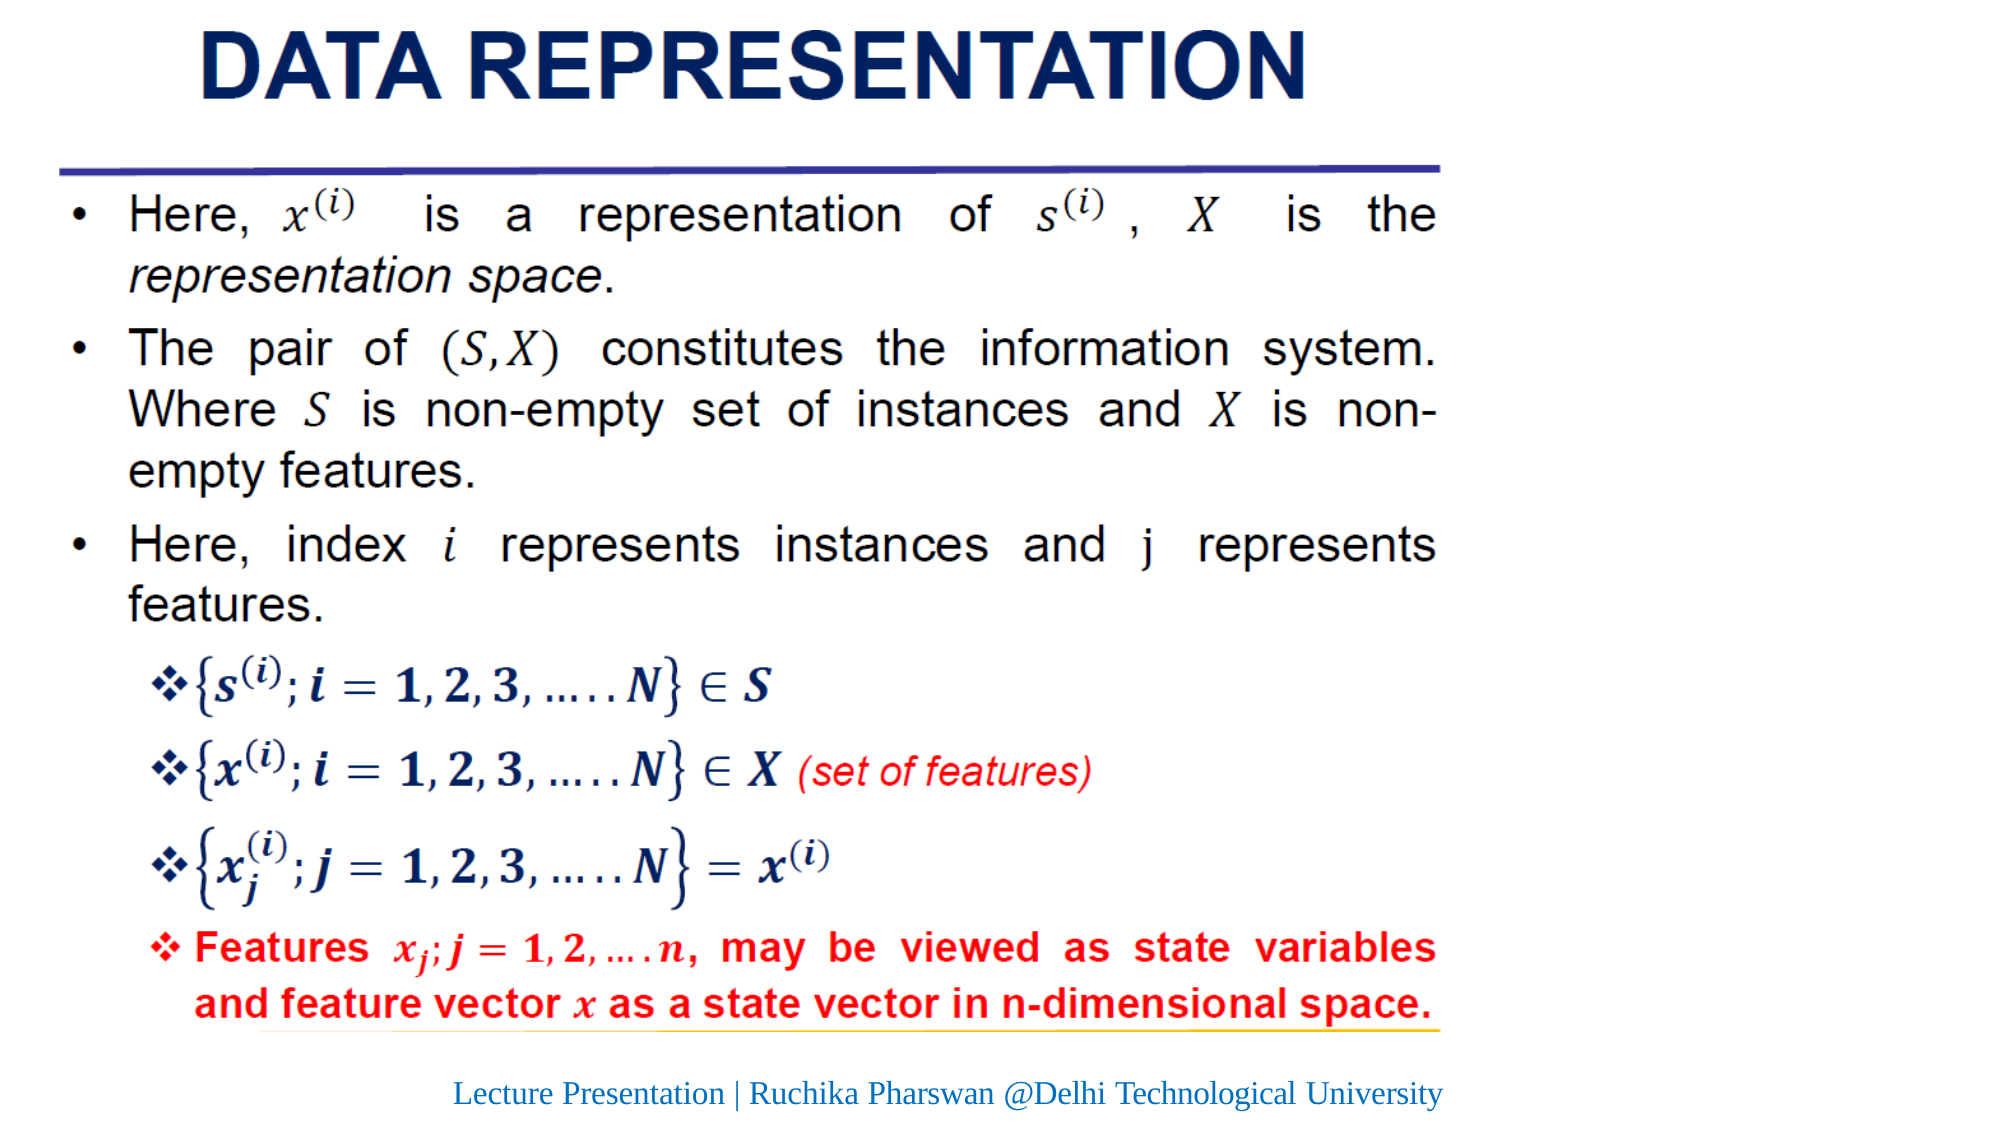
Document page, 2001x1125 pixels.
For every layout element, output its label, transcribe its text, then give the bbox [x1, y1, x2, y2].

picture [58, 30, 1442, 1033]
text_box Lecture Presentation | Ruchika Pharswan @Delhi Technological University [450, 1073, 1450, 1112]
